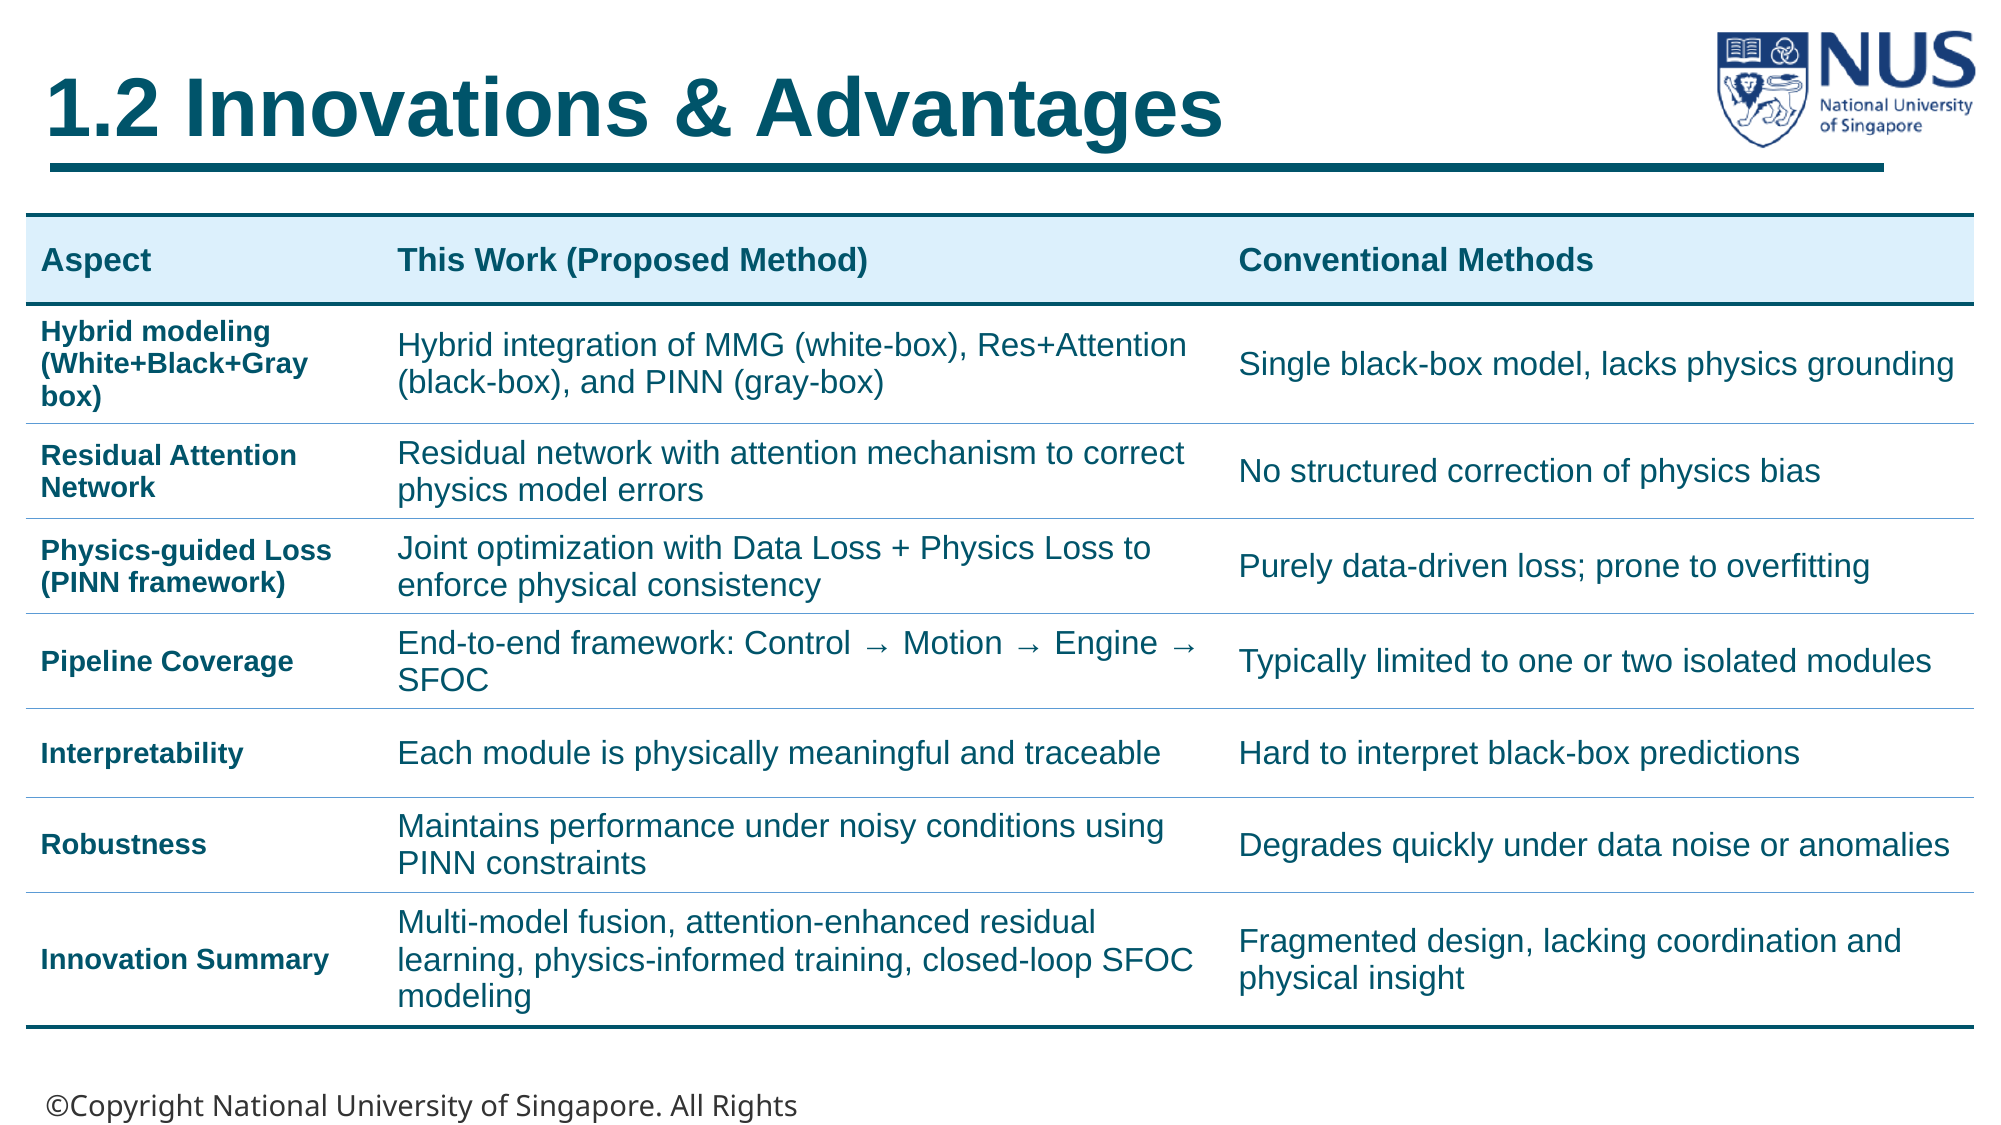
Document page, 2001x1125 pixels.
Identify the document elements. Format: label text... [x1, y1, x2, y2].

table_cell Pipeline Coverage [26, 614, 382, 708]
text_box ©Copyright National University of Singapore. All Rights Reserved. [30, 1080, 889, 1125]
table_cell Hybrid integration of MMG (white-box), Res+Attention (black-box), and PINN (gray-box) [382, 306, 1223, 423]
table_cell Maintains performance under noisy conditions using PINN constraints [382, 798, 1223, 892]
table_cell Single black-box model, lacks physics grounding [1223, 306, 1974, 423]
table_cell Residual Attention Network [26, 424, 382, 518]
table_cell Physics-guided Loss (PINN framework) [26, 519, 382, 613]
table_cell Innovation Summary [26, 893, 382, 1025]
table_cell No structured correction of physics bias [1223, 424, 1974, 518]
table_header This Work (Proposed Method) [382, 217, 1223, 302]
picture [1699, 0, 2000, 169]
table_cell Hard to interpret black-box predictions [1223, 709, 1974, 797]
table_header Conventional Methods [1223, 217, 1974, 302]
text_box [50, 163, 1884, 172]
table_cell Multi-model fusion, attention-enhanced residual learning, physics-informed training, closed-loop SFOC modeling [382, 893, 1223, 1025]
table_cell Residual network with attention mechanism to correct physics model errors [382, 424, 1223, 518]
table_cell End-to-end framework: Control → Motion → Engine → SFOC [382, 614, 1223, 708]
table_header Aspect [26, 217, 382, 302]
table_cell Robustness [26, 798, 382, 892]
table_cell Degrades quickly under data noise or anomalies [1223, 798, 1974, 892]
table_cell Purely data-driven loss; prone to overfitting [1223, 519, 1974, 613]
table_cell Each module is physically meaningful and traceable [382, 709, 1223, 797]
table_cell Interpretability [26, 709, 382, 797]
table_cell Hybrid modeling (White+Black+Gray box) [26, 306, 382, 423]
table_cell Typically limited to one or two isolated modules [1223, 614, 1974, 708]
table_cell Joint optimization with Data Loss + Physics Loss to enforce physical consistency [382, 519, 1223, 613]
text_box 1.2 Innovations & Advantages [30, 45, 1699, 160]
table_cell Fragmented design, lacking coordination and physical insight [1223, 893, 1974, 1025]
